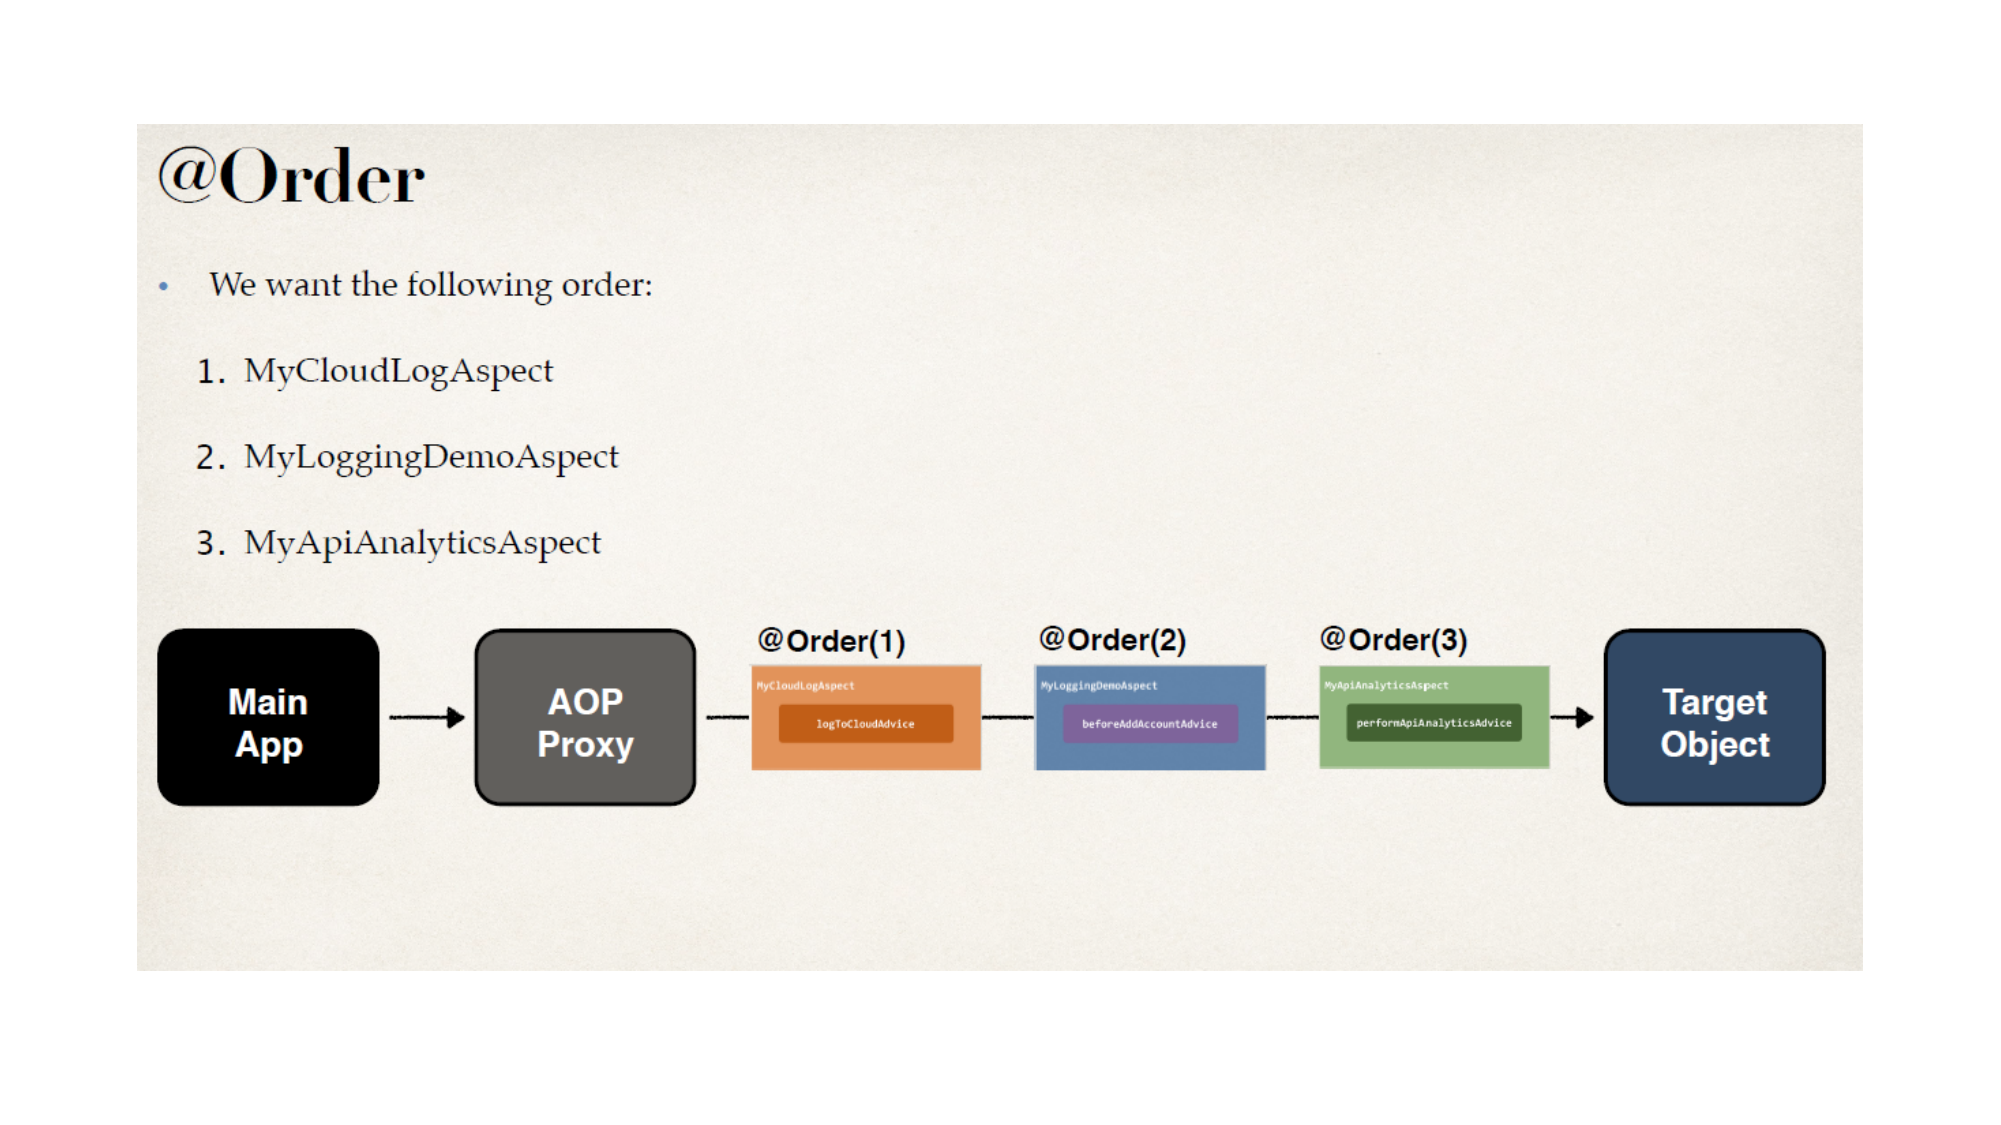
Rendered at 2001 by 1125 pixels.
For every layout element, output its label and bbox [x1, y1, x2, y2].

list [137, 124, 1863, 971]
